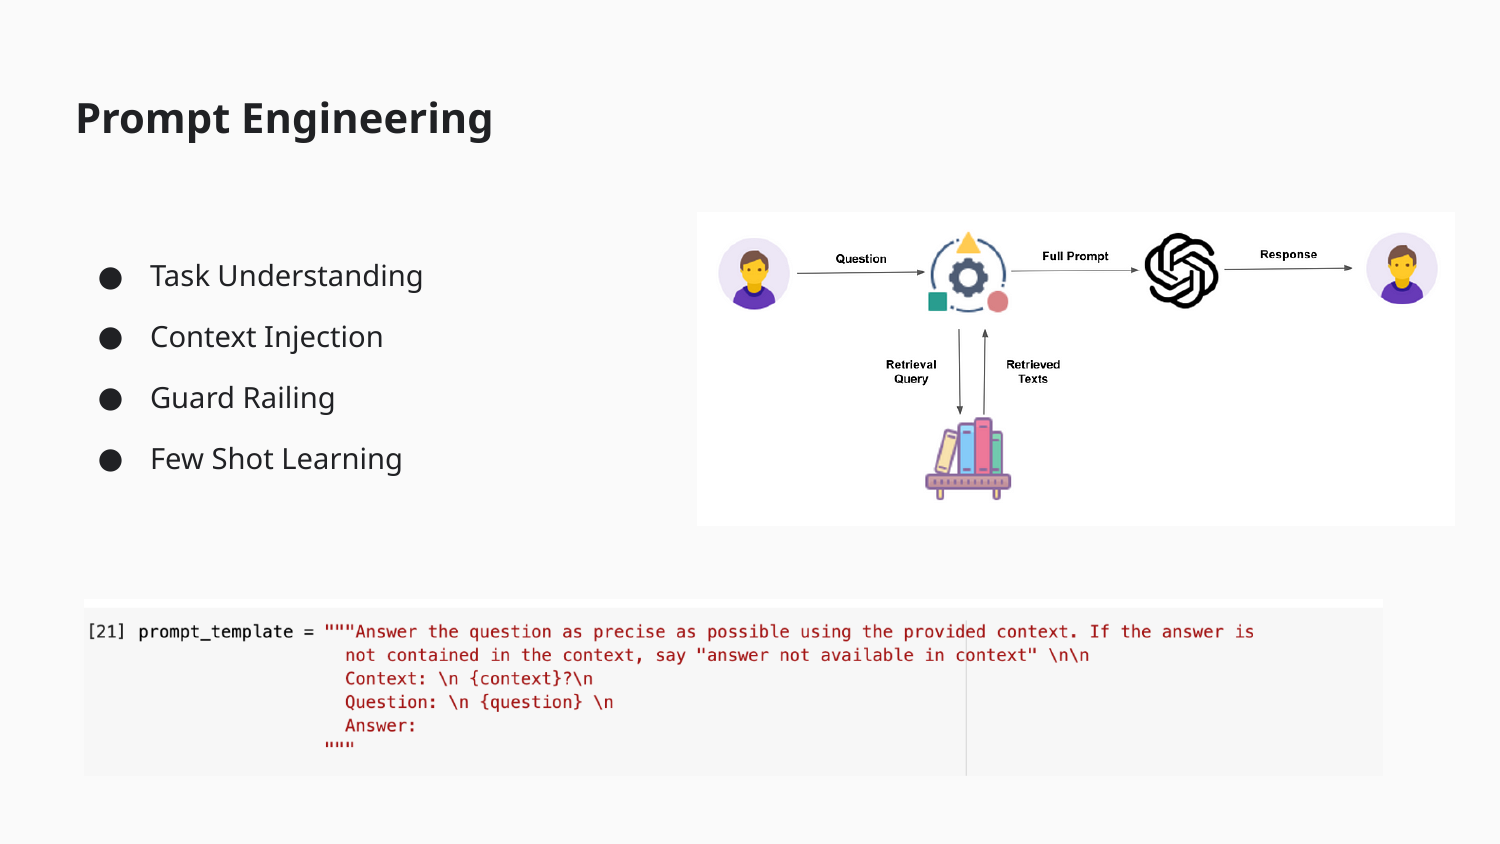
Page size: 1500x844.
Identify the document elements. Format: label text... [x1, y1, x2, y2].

text_box Task Understanding Context Injection Guard Railing Few Shot Learning [74, 251, 744, 770]
text_box Prompt Engineering [74, 98, 971, 167]
picture [697, 212, 1455, 526]
picture [84, 599, 1383, 776]
